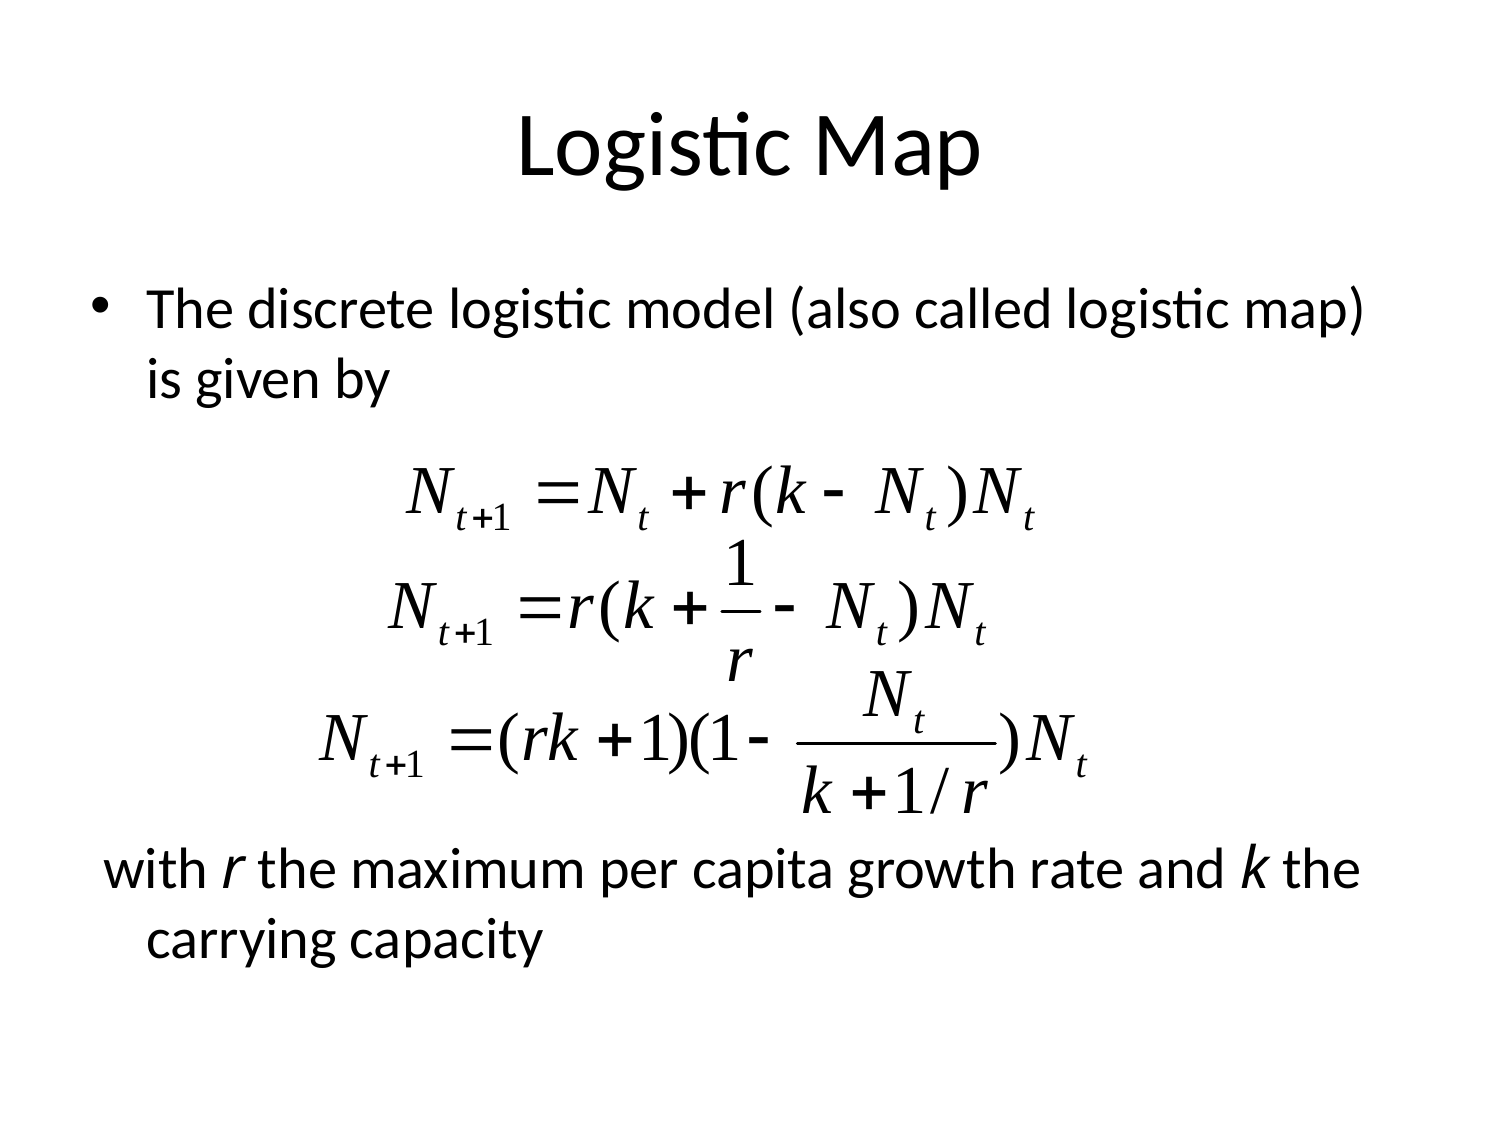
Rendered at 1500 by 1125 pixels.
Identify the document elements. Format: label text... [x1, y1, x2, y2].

title Logistic Map [75, 45, 1425, 233]
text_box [305, 651, 1102, 829]
list The discrete logistic model (also called logistic map) is given by with r the maximum per capita growth rate and k the carrying capacity [75, 262, 1425, 1005]
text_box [392, 444, 1051, 548]
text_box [374, 519, 999, 649]
